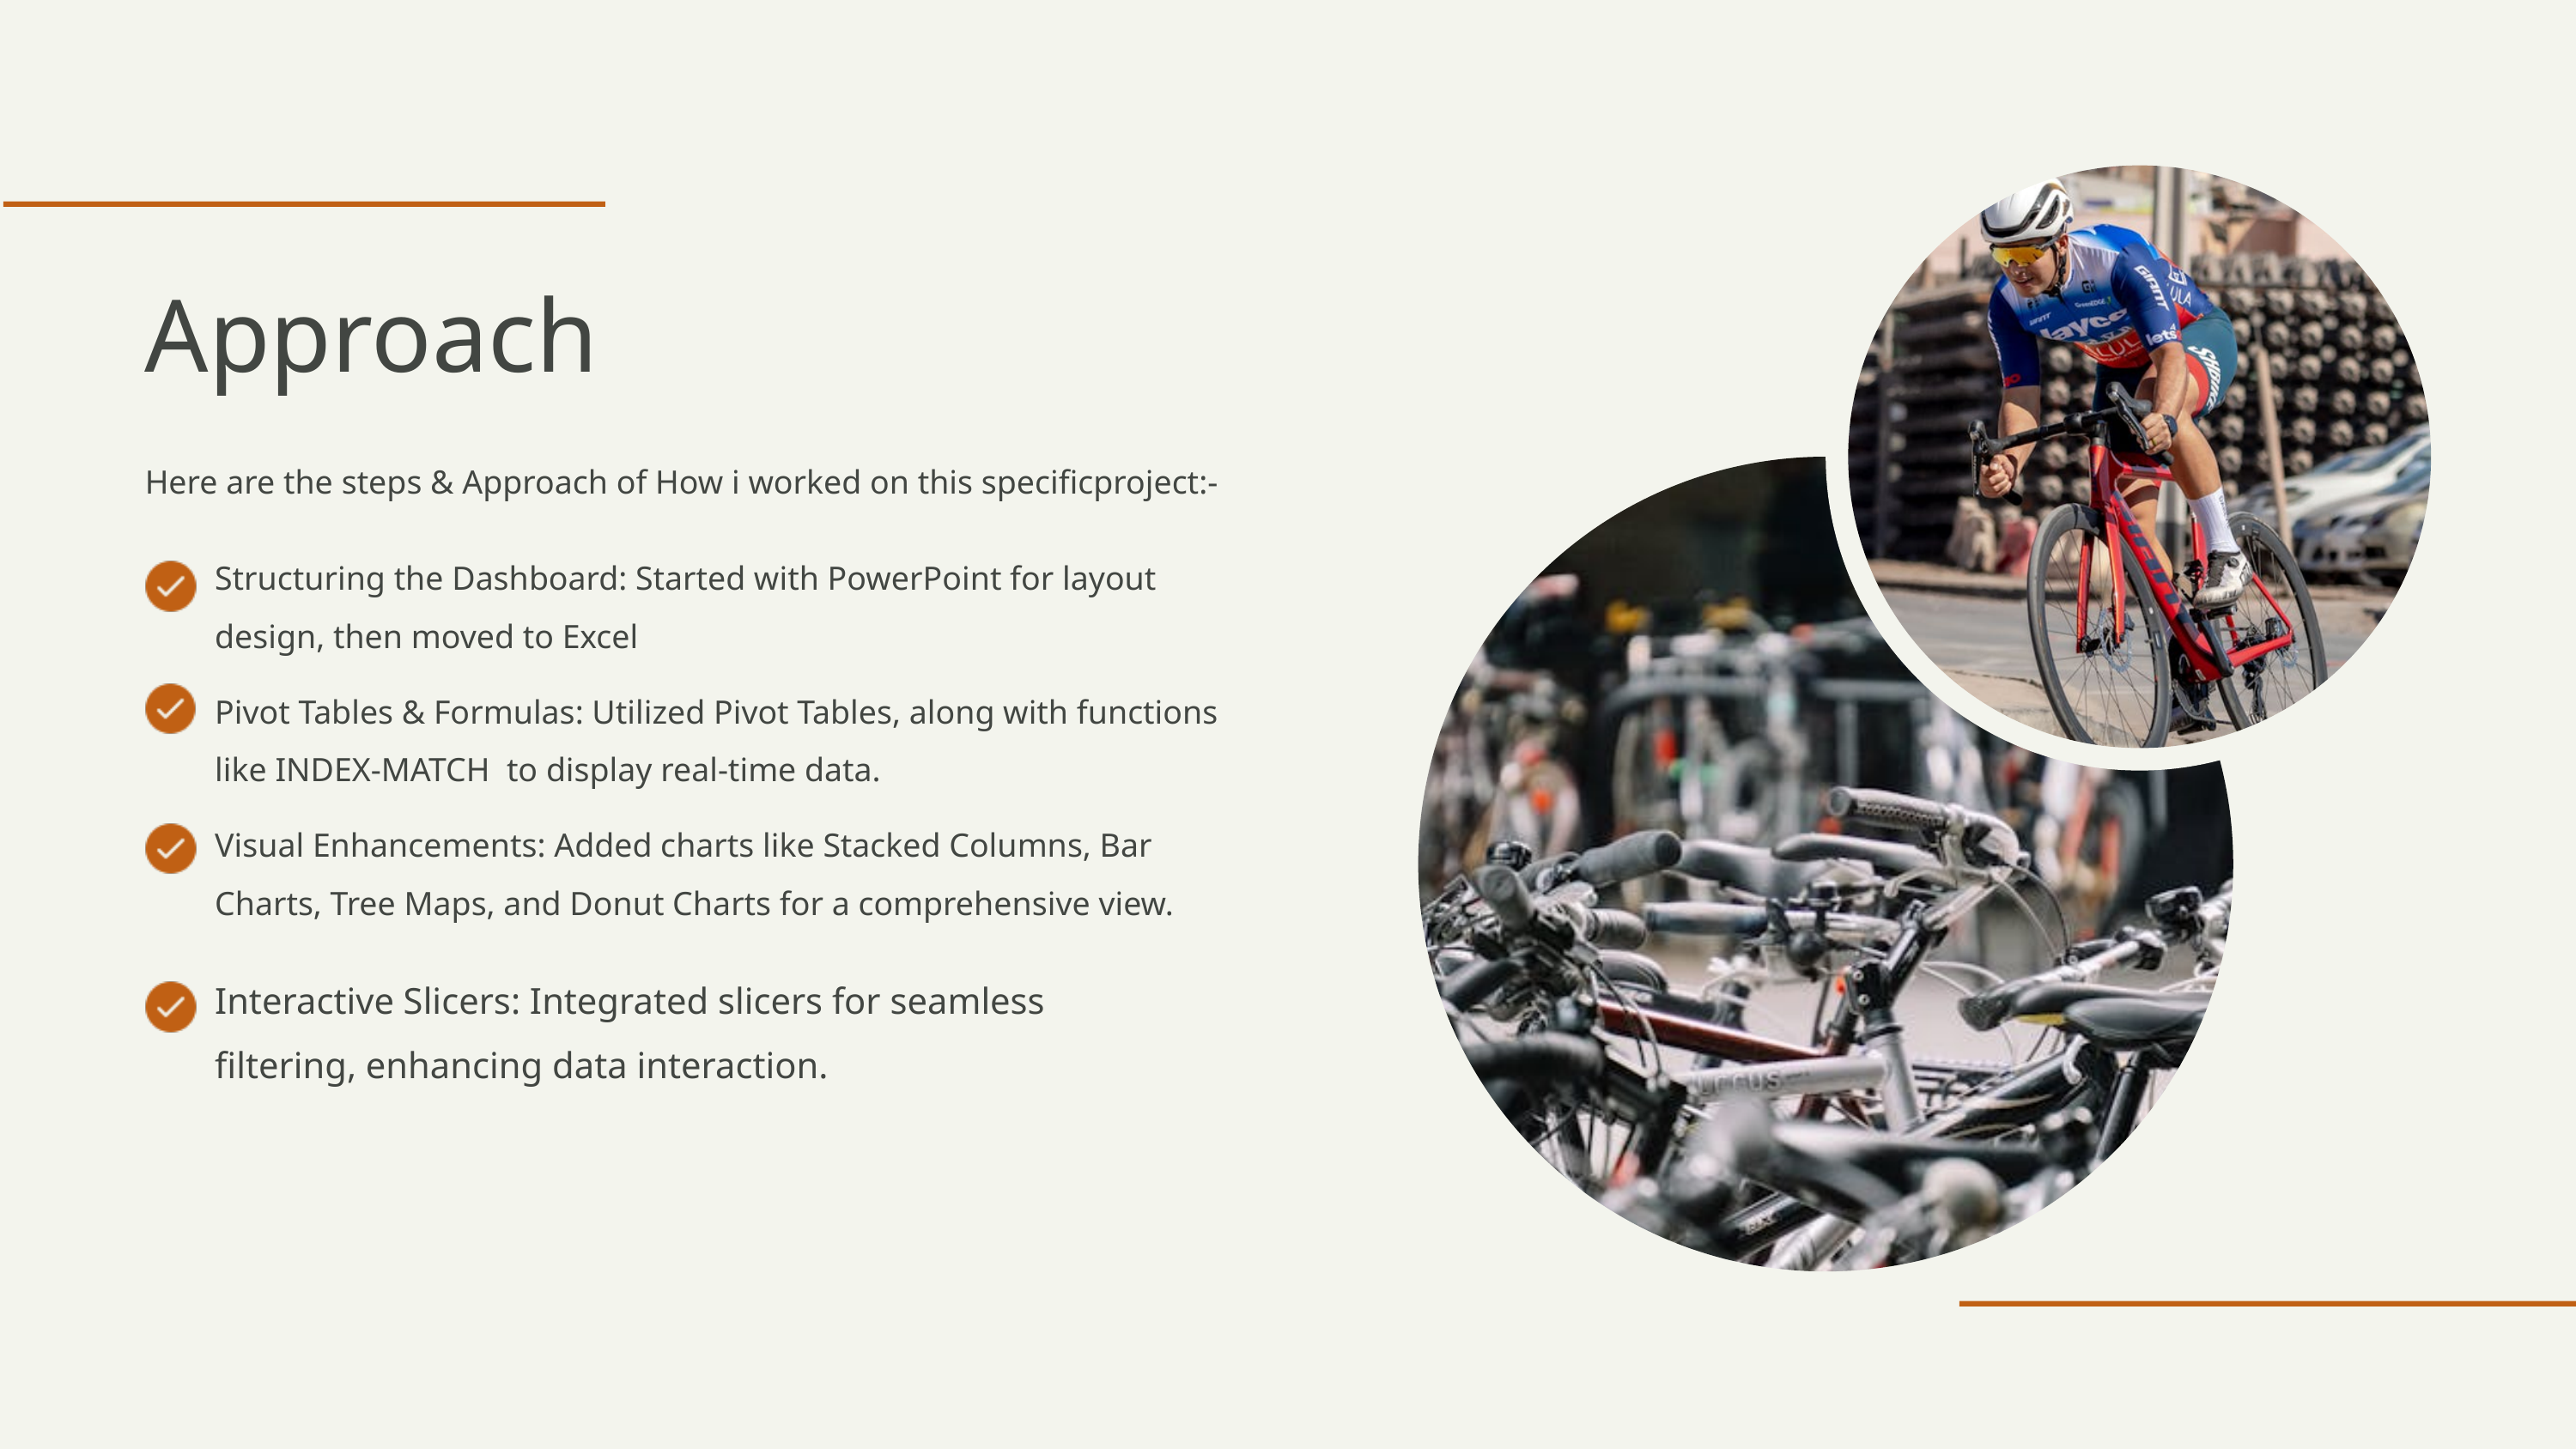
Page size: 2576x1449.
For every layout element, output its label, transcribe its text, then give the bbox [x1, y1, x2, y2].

text_box Visual Enhancements: Added charts like Stacked Columns, Bar Charts, Tree Maps, and Donut Charts for a comprehensive view. [215, 805, 1252, 922]
text_box [144, 560, 198, 614]
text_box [1418, 456, 2233, 1272]
text_box Pivot Tables & Formulas: Utilized Pivot Tables, along with functions like INDEX-MATCH to display real-time data. [215, 672, 1241, 789]
text_box Interactive Slicers: Integrated slicers for seamless filtering, enhancing data interaction. [215, 956, 1191, 1086]
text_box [1825, 142, 2454, 771]
text_box Approach [144, 267, 1346, 393]
text_box [144, 822, 198, 876]
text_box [1848, 165, 2432, 749]
text_box [144, 682, 197, 737]
text_box [144, 980, 198, 1034]
text_box Here are the steps & Approach of How i worked on this specificproject:- [144, 442, 1346, 501]
text_box Structuring the Dashboard: Started with PowerPoint for layout design, then moved to Excel [215, 538, 1276, 655]
